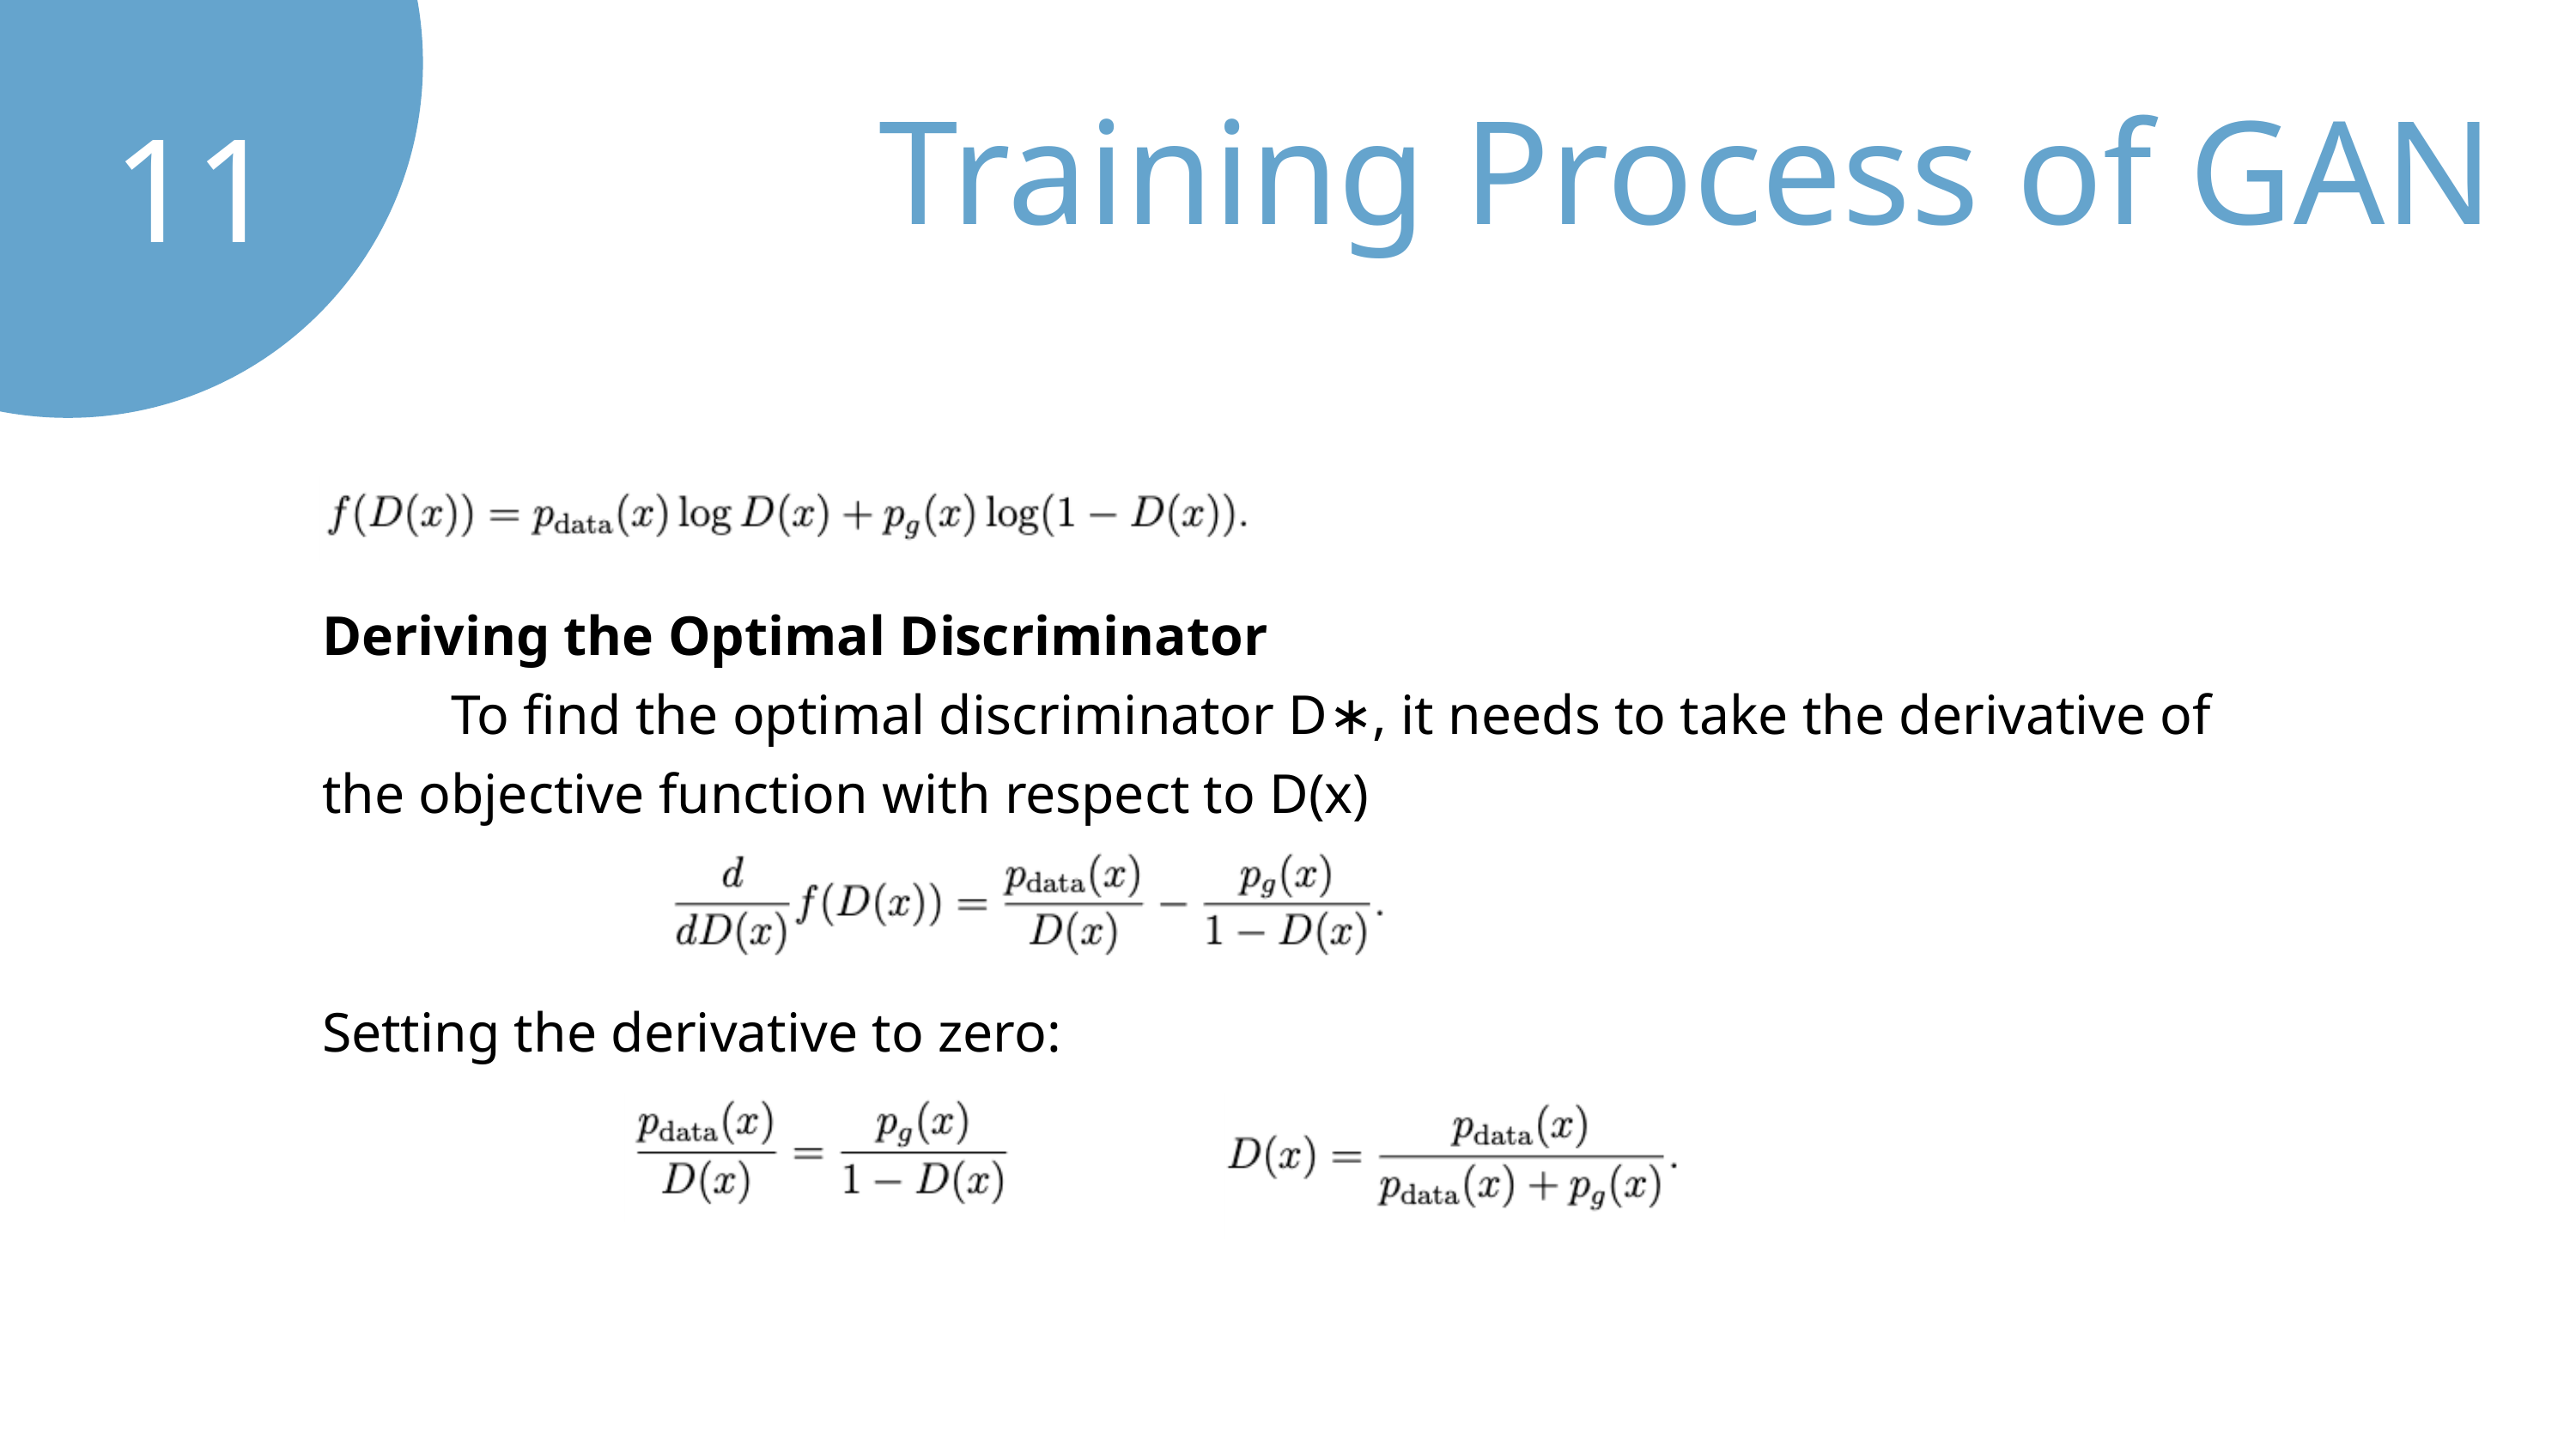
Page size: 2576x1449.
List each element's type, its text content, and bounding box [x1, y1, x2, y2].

picture [319, 476, 1279, 561]
text_box Deriving the Optimal Discriminator To find the optimal discriminator D∗, it needs to take the derivative of the objective function with respect to D(x) Setting the derivative to zero: [258, 348, 2415, 1380]
picture [1223, 1093, 1704, 1239]
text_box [0, 0, 423, 418]
picture [623, 1093, 1043, 1223]
text_box Training Process of GAN [798, 52, 2576, 253]
picture [665, 838, 1410, 977]
